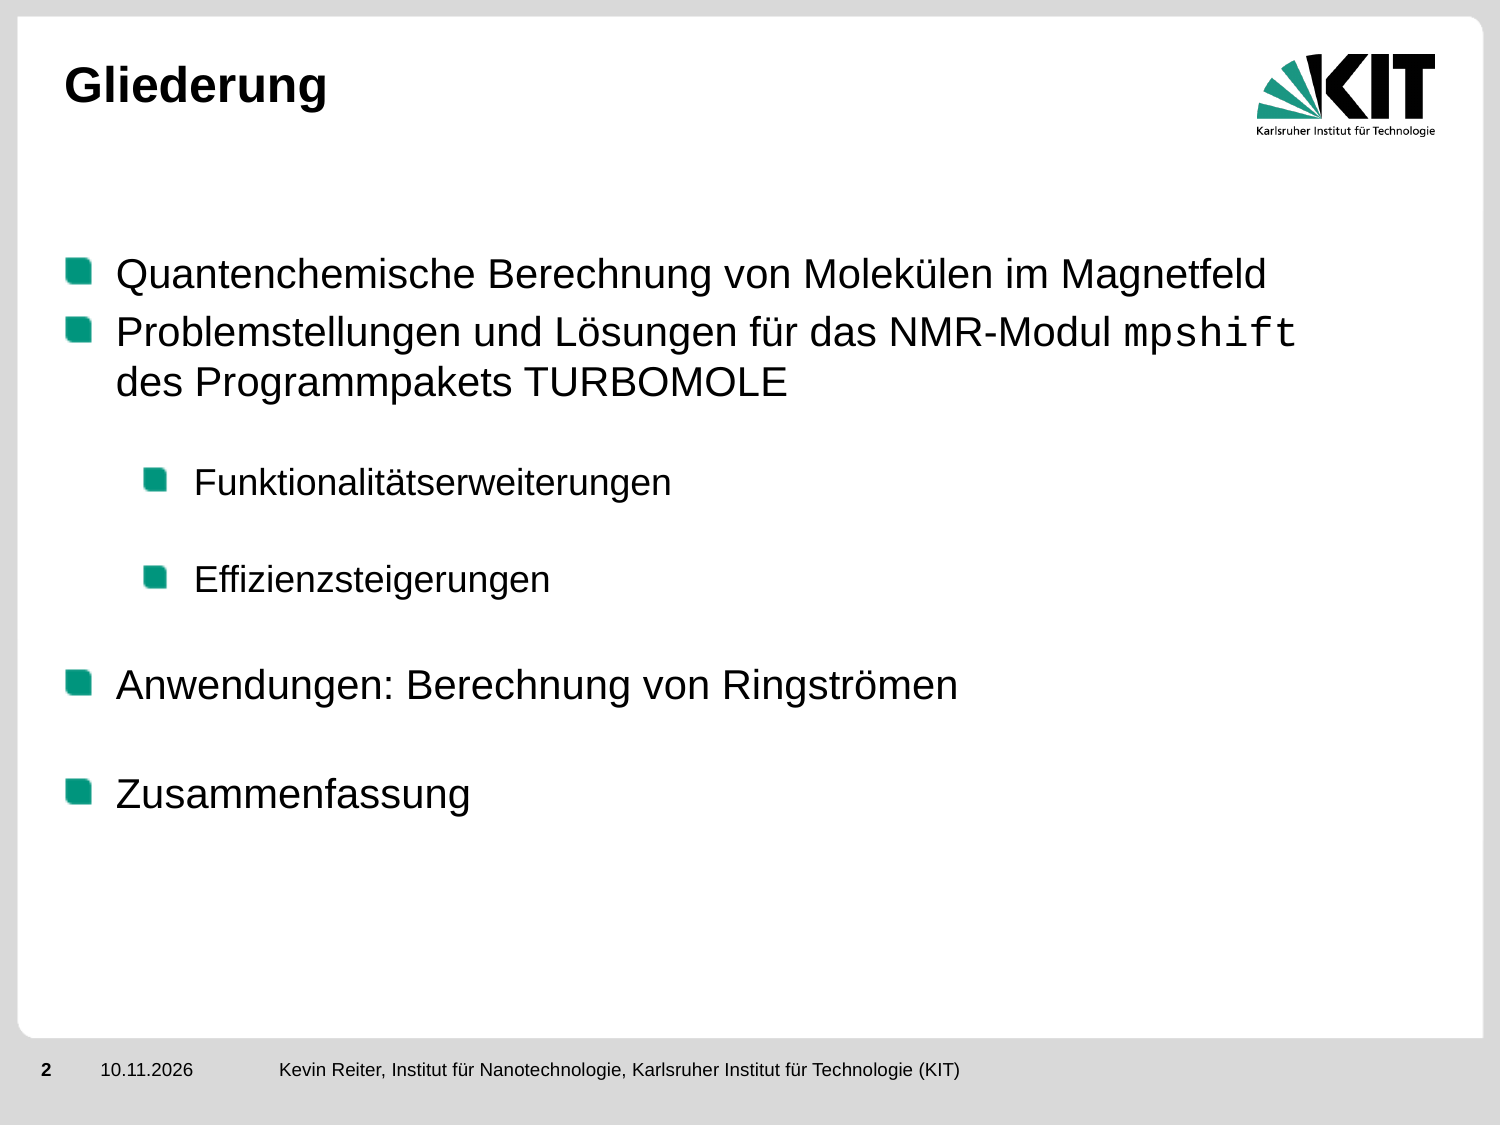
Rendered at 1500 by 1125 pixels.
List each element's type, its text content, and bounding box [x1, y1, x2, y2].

picture [0, 0, 1500, 1125]
footer Kevin Reiter, Institut für Nanotechnologie, Karlsruher Institut für Technologie (KIT) [279, 1057, 976, 1117]
title Gliederung [64, 80, 1198, 173]
list Quantenchemische Berechnung von Molekülen im Magnetfeld Problemstellungen und Lösungen für das NMR-Modul mpshift des Programmpakets TURBOMOLE Funktionalitätserweiterungen Effizienzsteigerungen Anwendungen: Berechnung von Ringströmen Zusammenfassung [64, 196, 1436, 1000]
